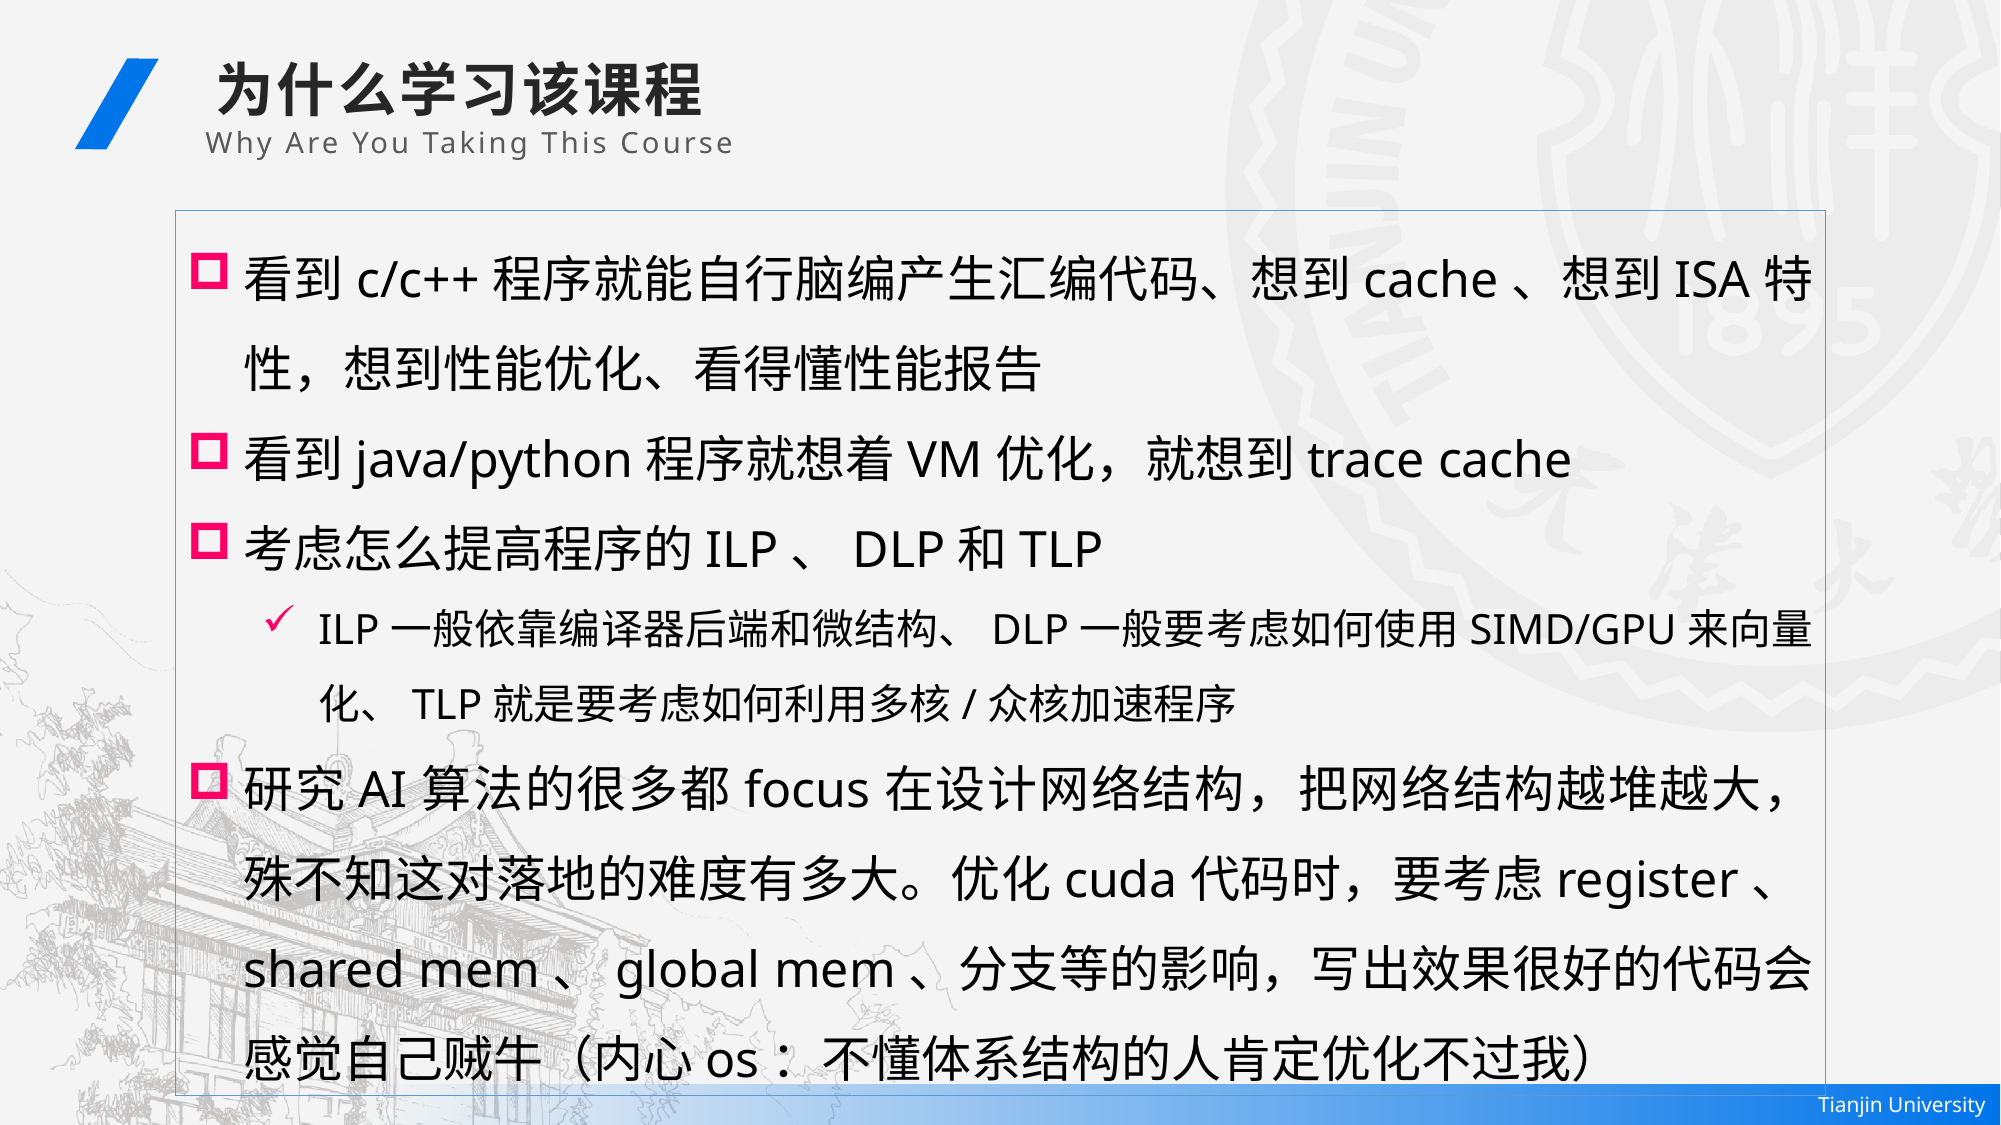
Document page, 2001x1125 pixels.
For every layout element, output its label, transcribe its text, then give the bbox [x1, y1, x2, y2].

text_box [104, 45, 825, 168]
text_box 看到c/c++程序就能自行脑编产生汇编代码、想到cache、想到ISA特性，想到性能优化、看得懂性能报告 看到java/python程序就想着VM优化，就想到trace cache 考虑怎么提高程序的ILP、DLP和TLP ILP一般依靠编译器后端和微结构、DLP一般要考虑如何使用SIMD/GPU来向量化、TLP就是要考虑如何利用多核/众核加速程序 研究AI算法的很多都focus在设计网络结构，把网络结构越堆越大，殊不知这对落地的难度有多大。优化cuda代码时，要考虑register、shared mem、global mem、分支等的影响，写出效果很好的代码会感觉自己贼牛（内心os：不懂体系结构的人肯定优化不过我） [175, 210, 1826, 1096]
text_box [74, 98, 104, 150]
